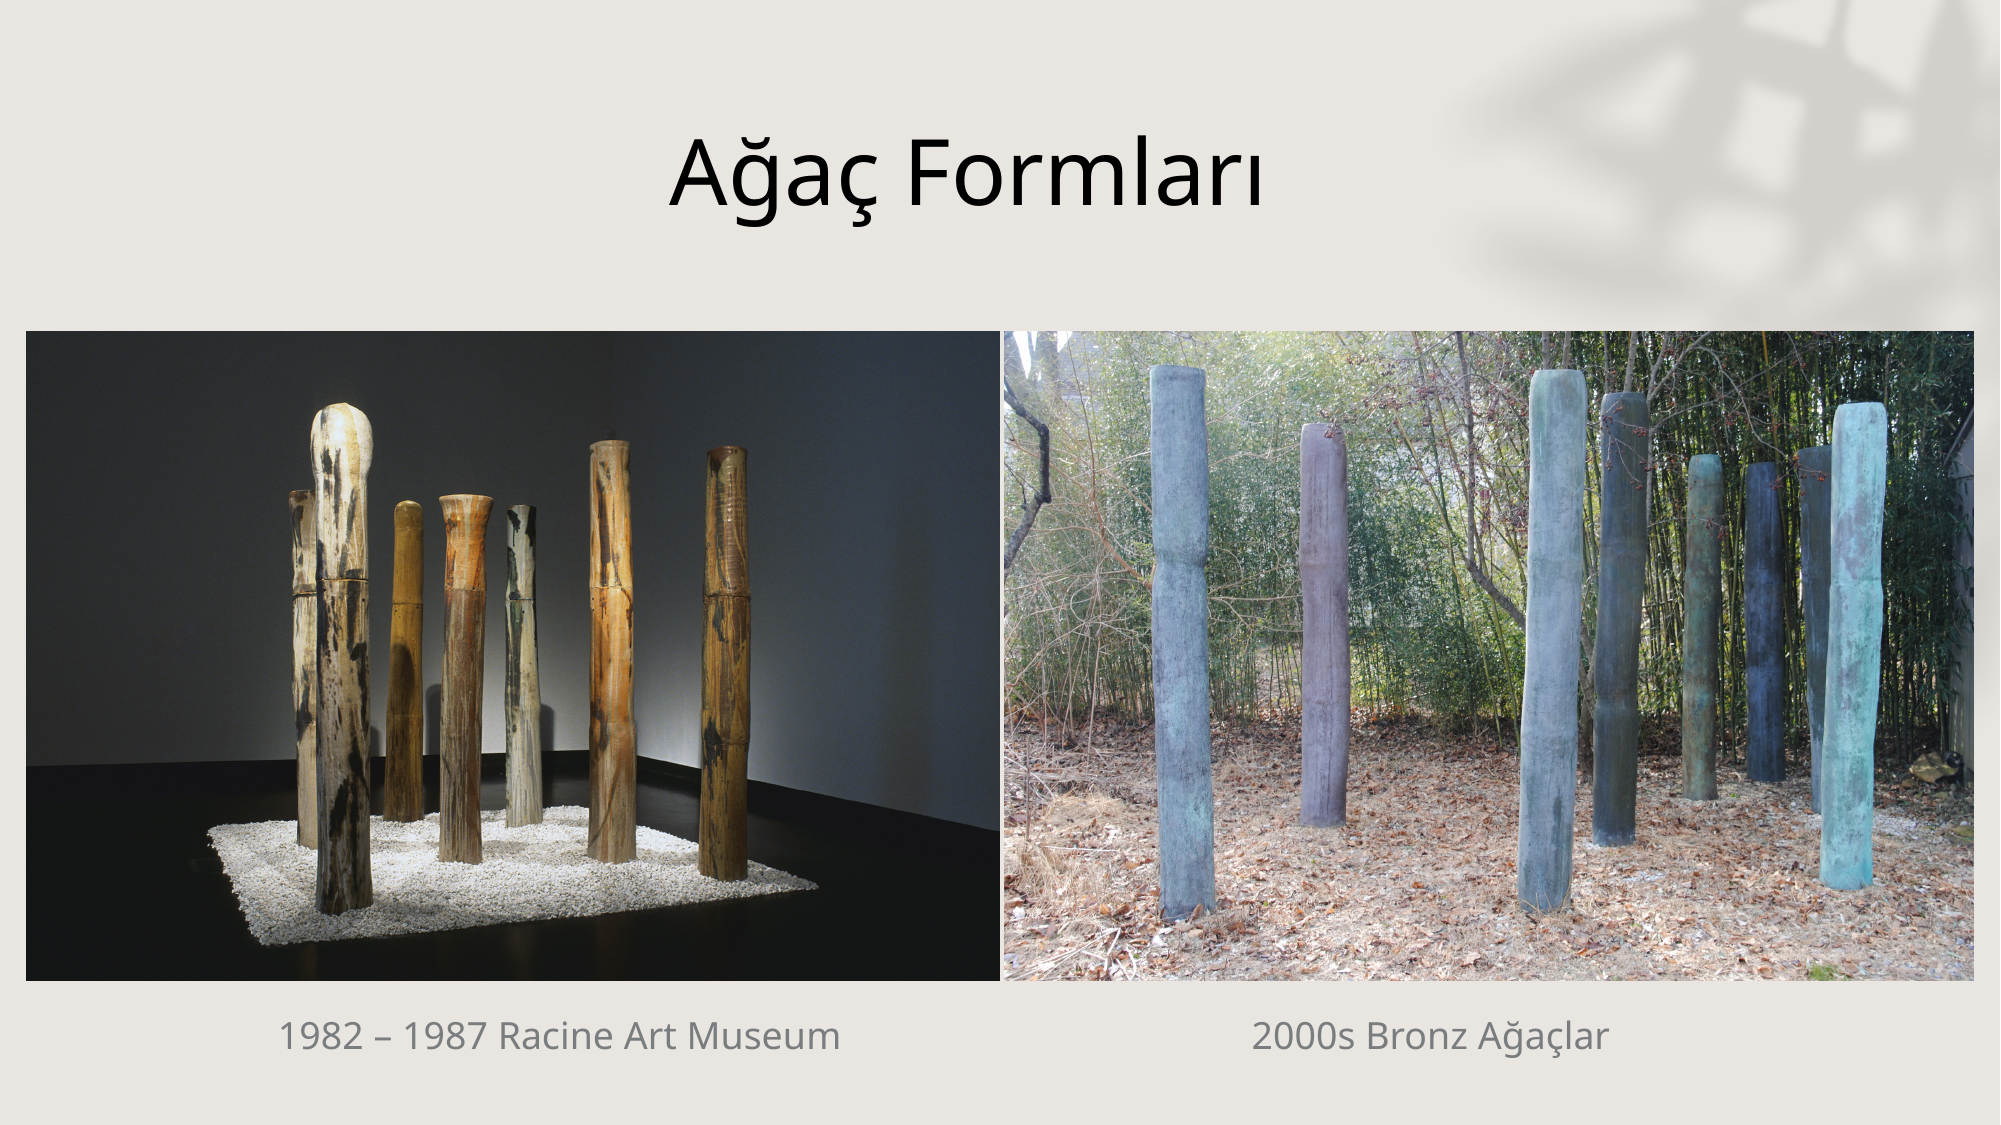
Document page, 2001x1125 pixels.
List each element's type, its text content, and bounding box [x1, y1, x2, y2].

picture [1004, 331, 1974, 981]
text_box 2000s Bronz Ağaçlar [1236, 1004, 2000, 1065]
picture [26, 331, 1000, 981]
text_box 1982 – 1987 Racine Art Museum [263, 1004, 1236, 1065]
title Ağaç Formları [75, 60, 1863, 278]
